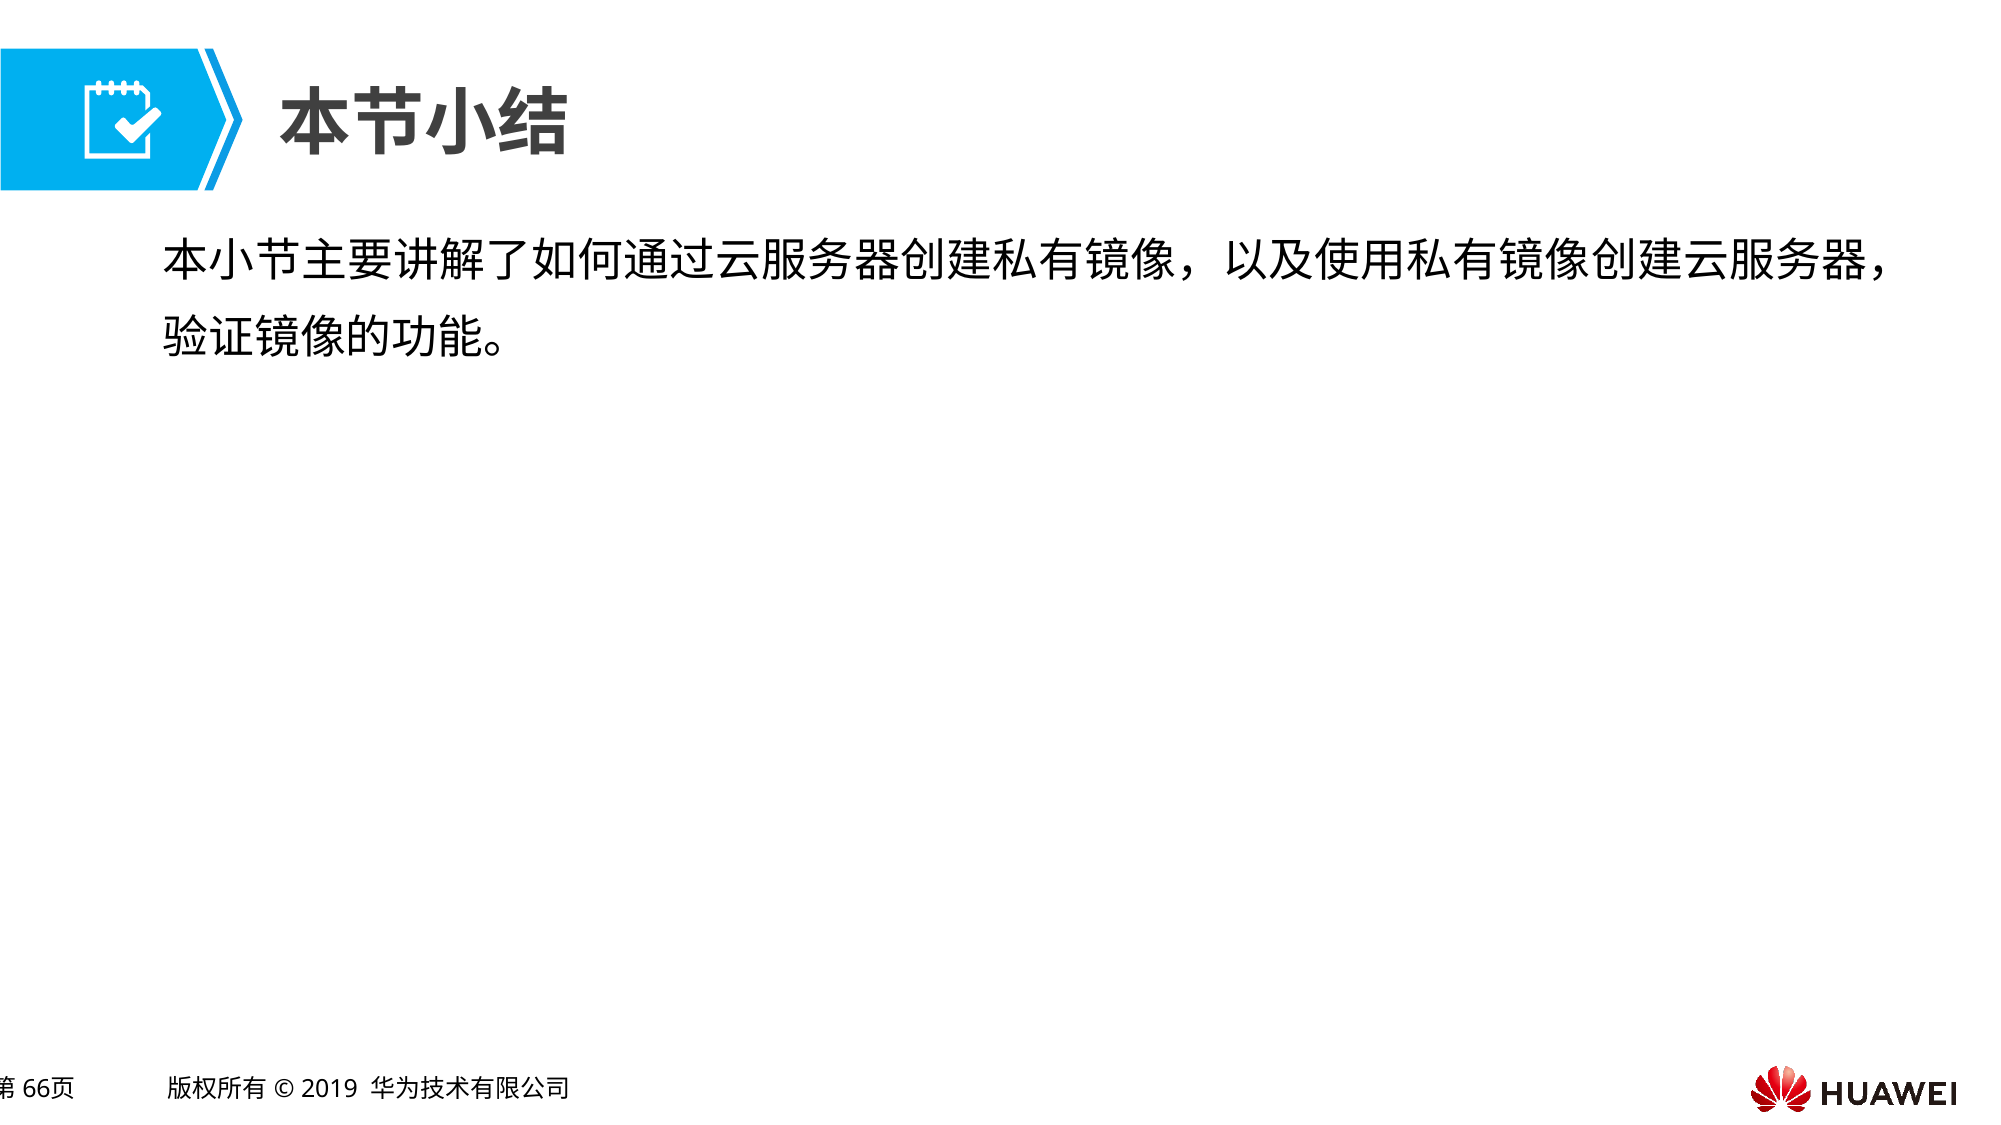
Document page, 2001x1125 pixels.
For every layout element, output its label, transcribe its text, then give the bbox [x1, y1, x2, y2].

picture [1751, 1066, 1956, 1112]
list 本小节主要讲解了如何通过云服务器创建私有镜像，以及使用私有镜像创建云服务器，验证镜像的功能。 [149, 202, 1883, 971]
